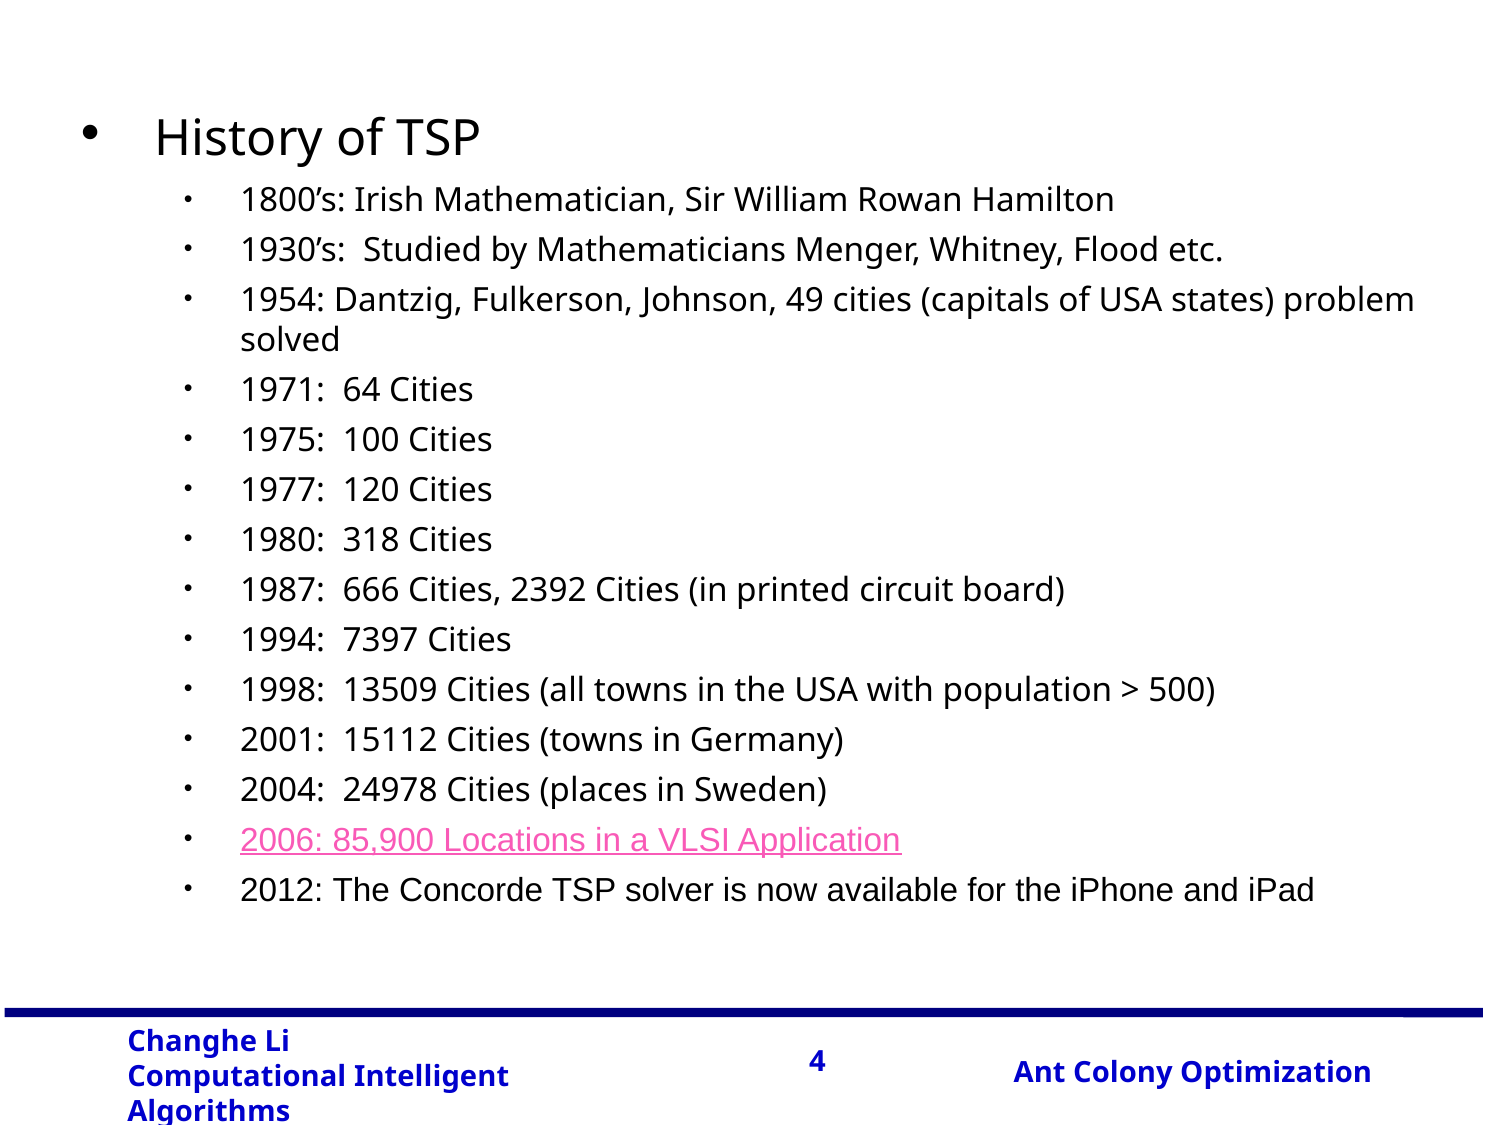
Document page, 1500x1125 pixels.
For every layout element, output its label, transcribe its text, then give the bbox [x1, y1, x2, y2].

list History of TSP 1800’s: Irish Mathematician, Sir William Rowan Hamilton 1930’s: Studied by Mathematicians Menger, Whitney, Flood etc. 1954: Dantzig, Fulkerson, Johnson, 49 cities (capitals of USA states) problem solved 1971: 64 Cities 1975: 100 Cities 1977: 120 Cities 1980: 318 Cities 1987: 666 Cities, 2392 Cities (in printed circuit board) 1994: 7397 Cities 1998: 13509 Cities (all towns in the USA with population > 500) 2001: 15112 Cities (towns in Germany) 2004: 24978 Cities (places in Sweden) 2006: 85,900 Locations in a VLSI Application 2012: The Concorde TSP solver is now available for the iPhone and iPad [75, 99, 1425, 914]
